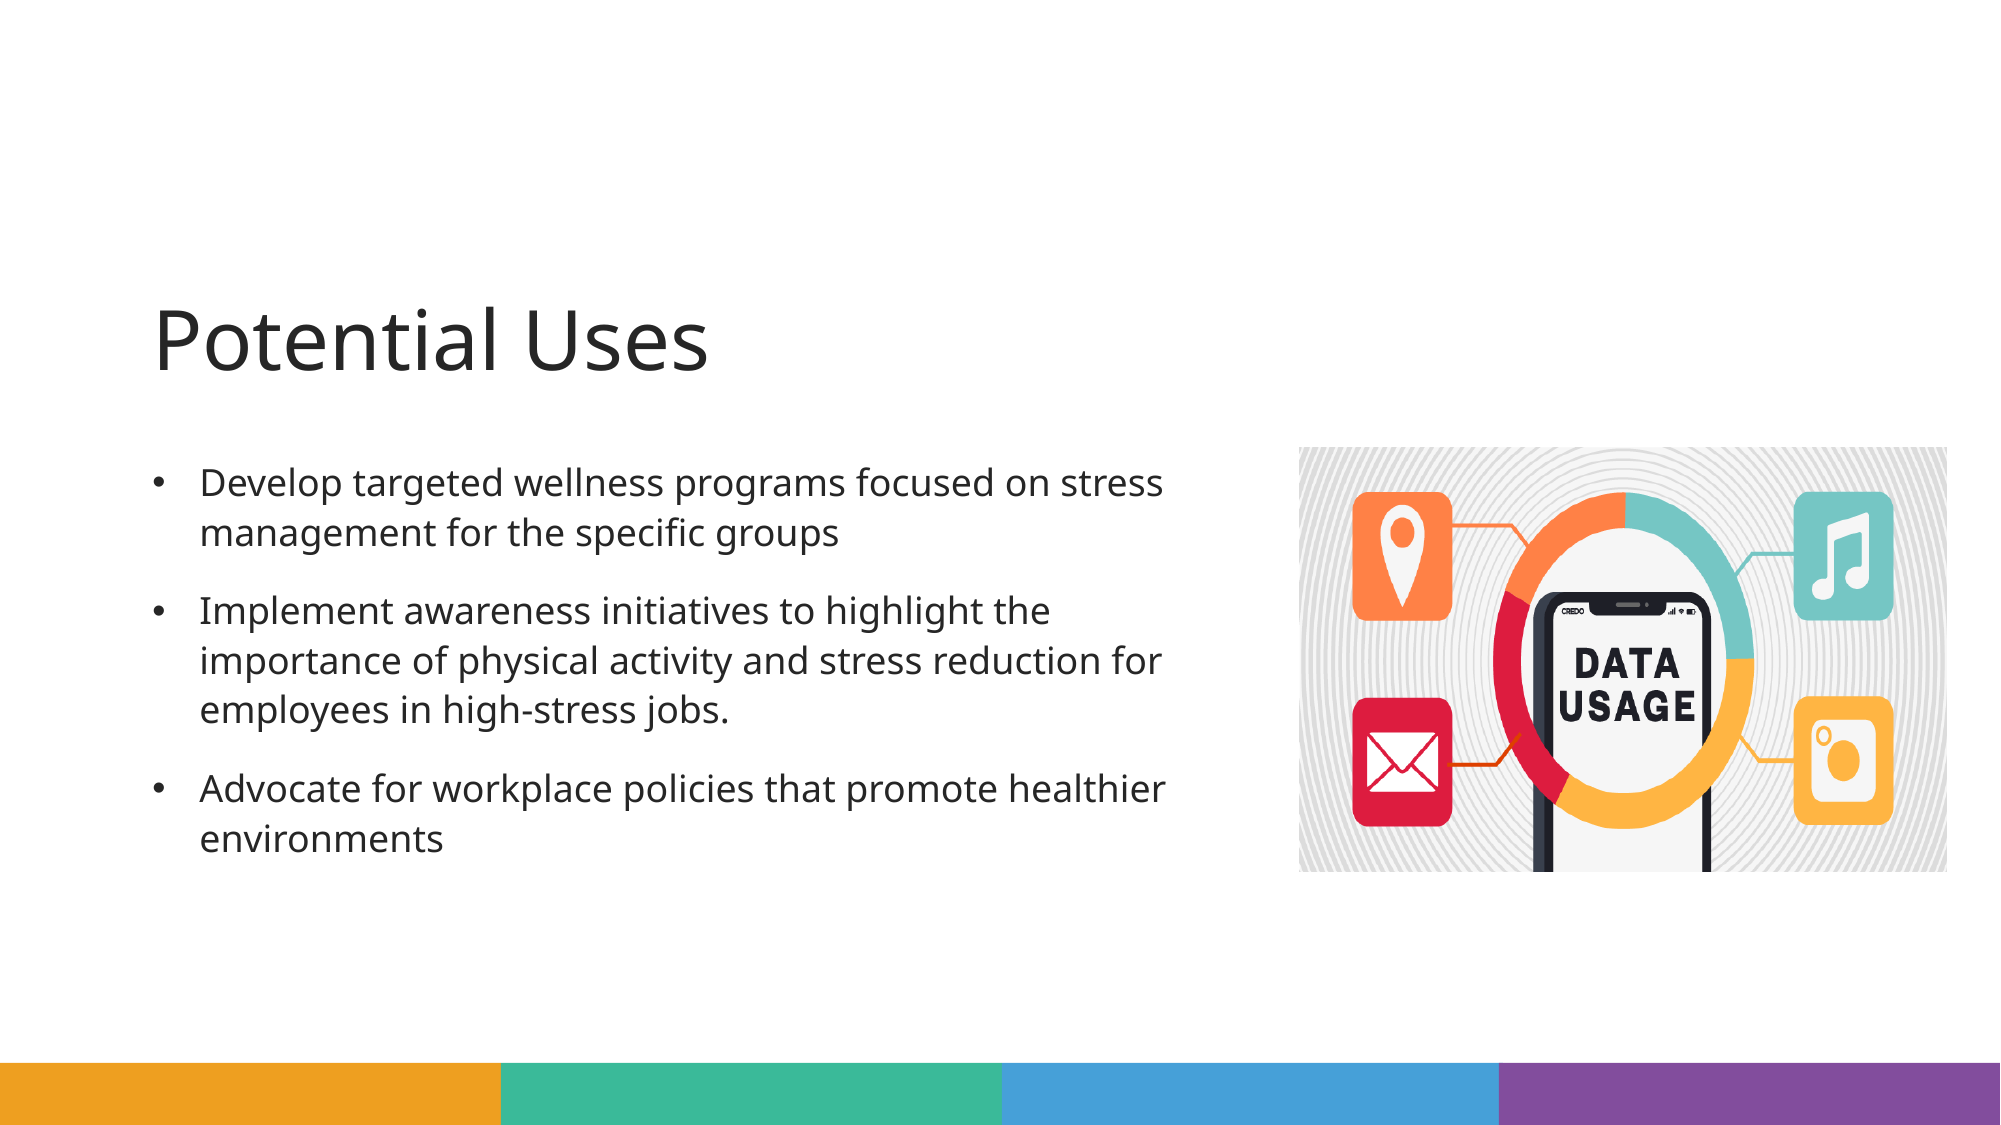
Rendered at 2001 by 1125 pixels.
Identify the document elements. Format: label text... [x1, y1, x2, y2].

picture [1299, 447, 1947, 872]
title Potential Uses [137, 264, 1275, 423]
list Develop targeted wellness programs focused on stress management for the specific groups Implement awareness initiatives to highlight the importance of physical activity and stress reduction for employees in high-stress jobs. Advocate for workplace policies that promote healthier environments [137, 447, 1275, 872]
